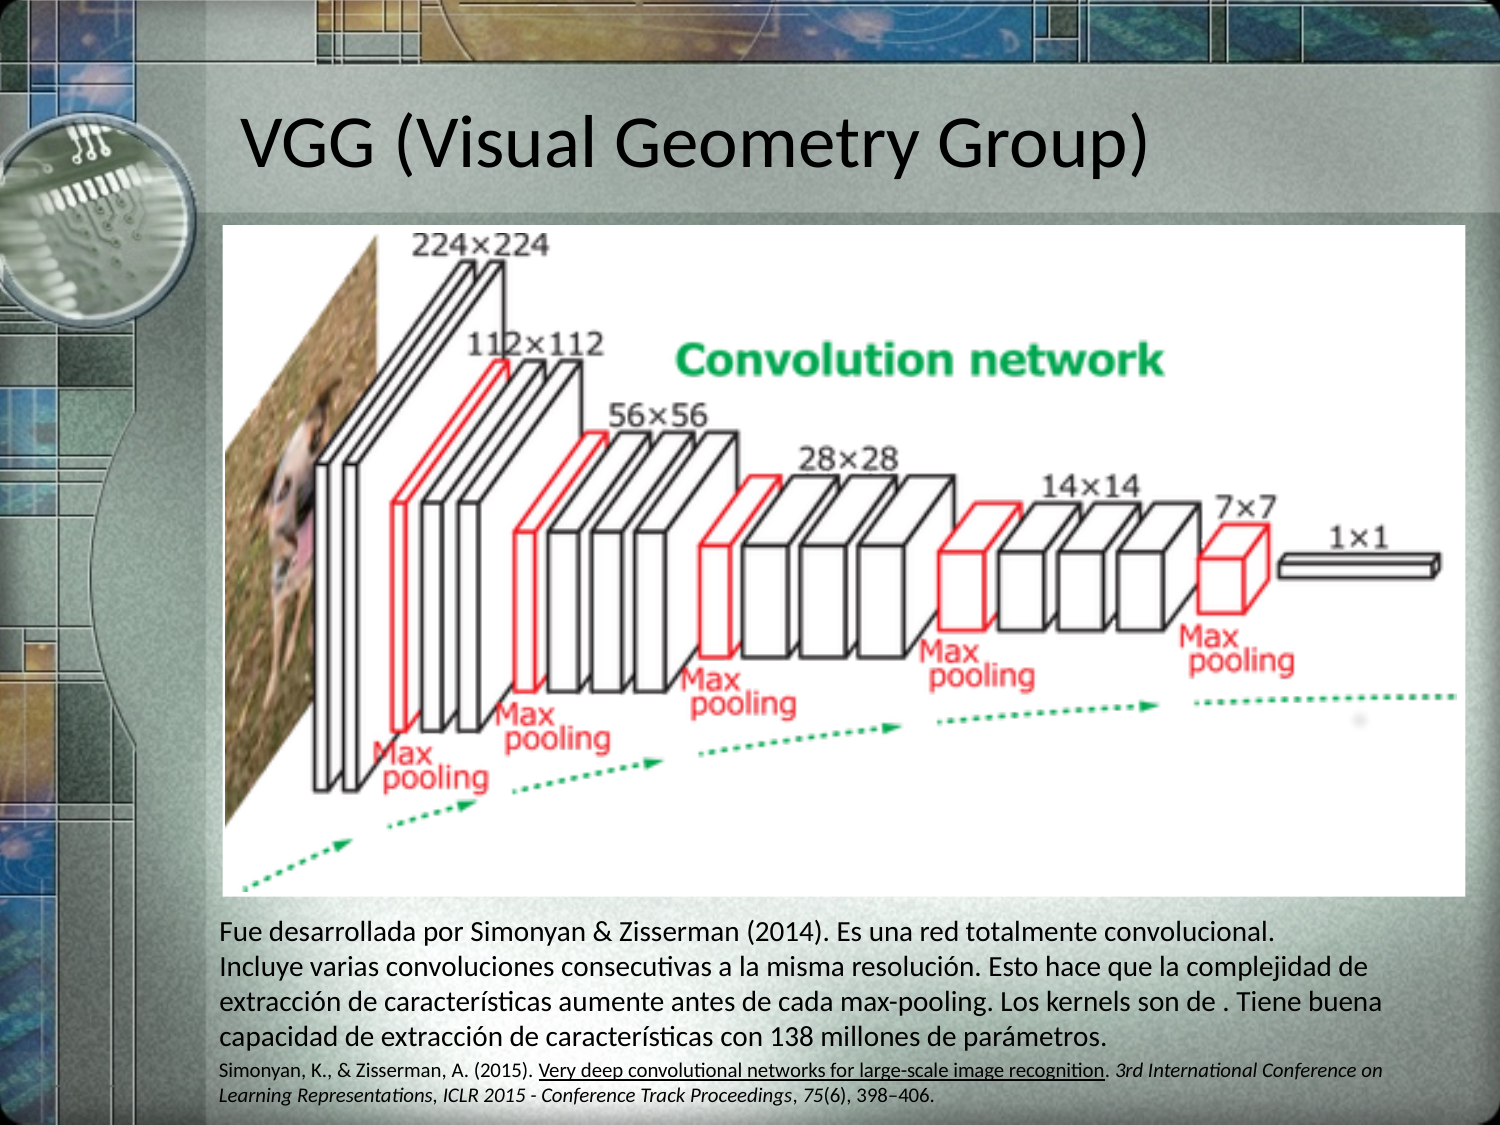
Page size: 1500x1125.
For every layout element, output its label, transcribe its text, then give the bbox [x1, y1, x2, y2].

picture [0, 0, 1500, 1125]
text_box [222, 225, 1466, 897]
text_box Simonyan, K., & Zisserman, A. (2015). Very deep convolutional networks for large-scale image recognition. 3rd International Conference on Learning Representations, ICLR 2015 - Conference Track Proceedings, 75(6), 398–406. [204, 1049, 1413, 1115]
title VGG (Visual Geometry Group) [225, 99, 1388, 176]
